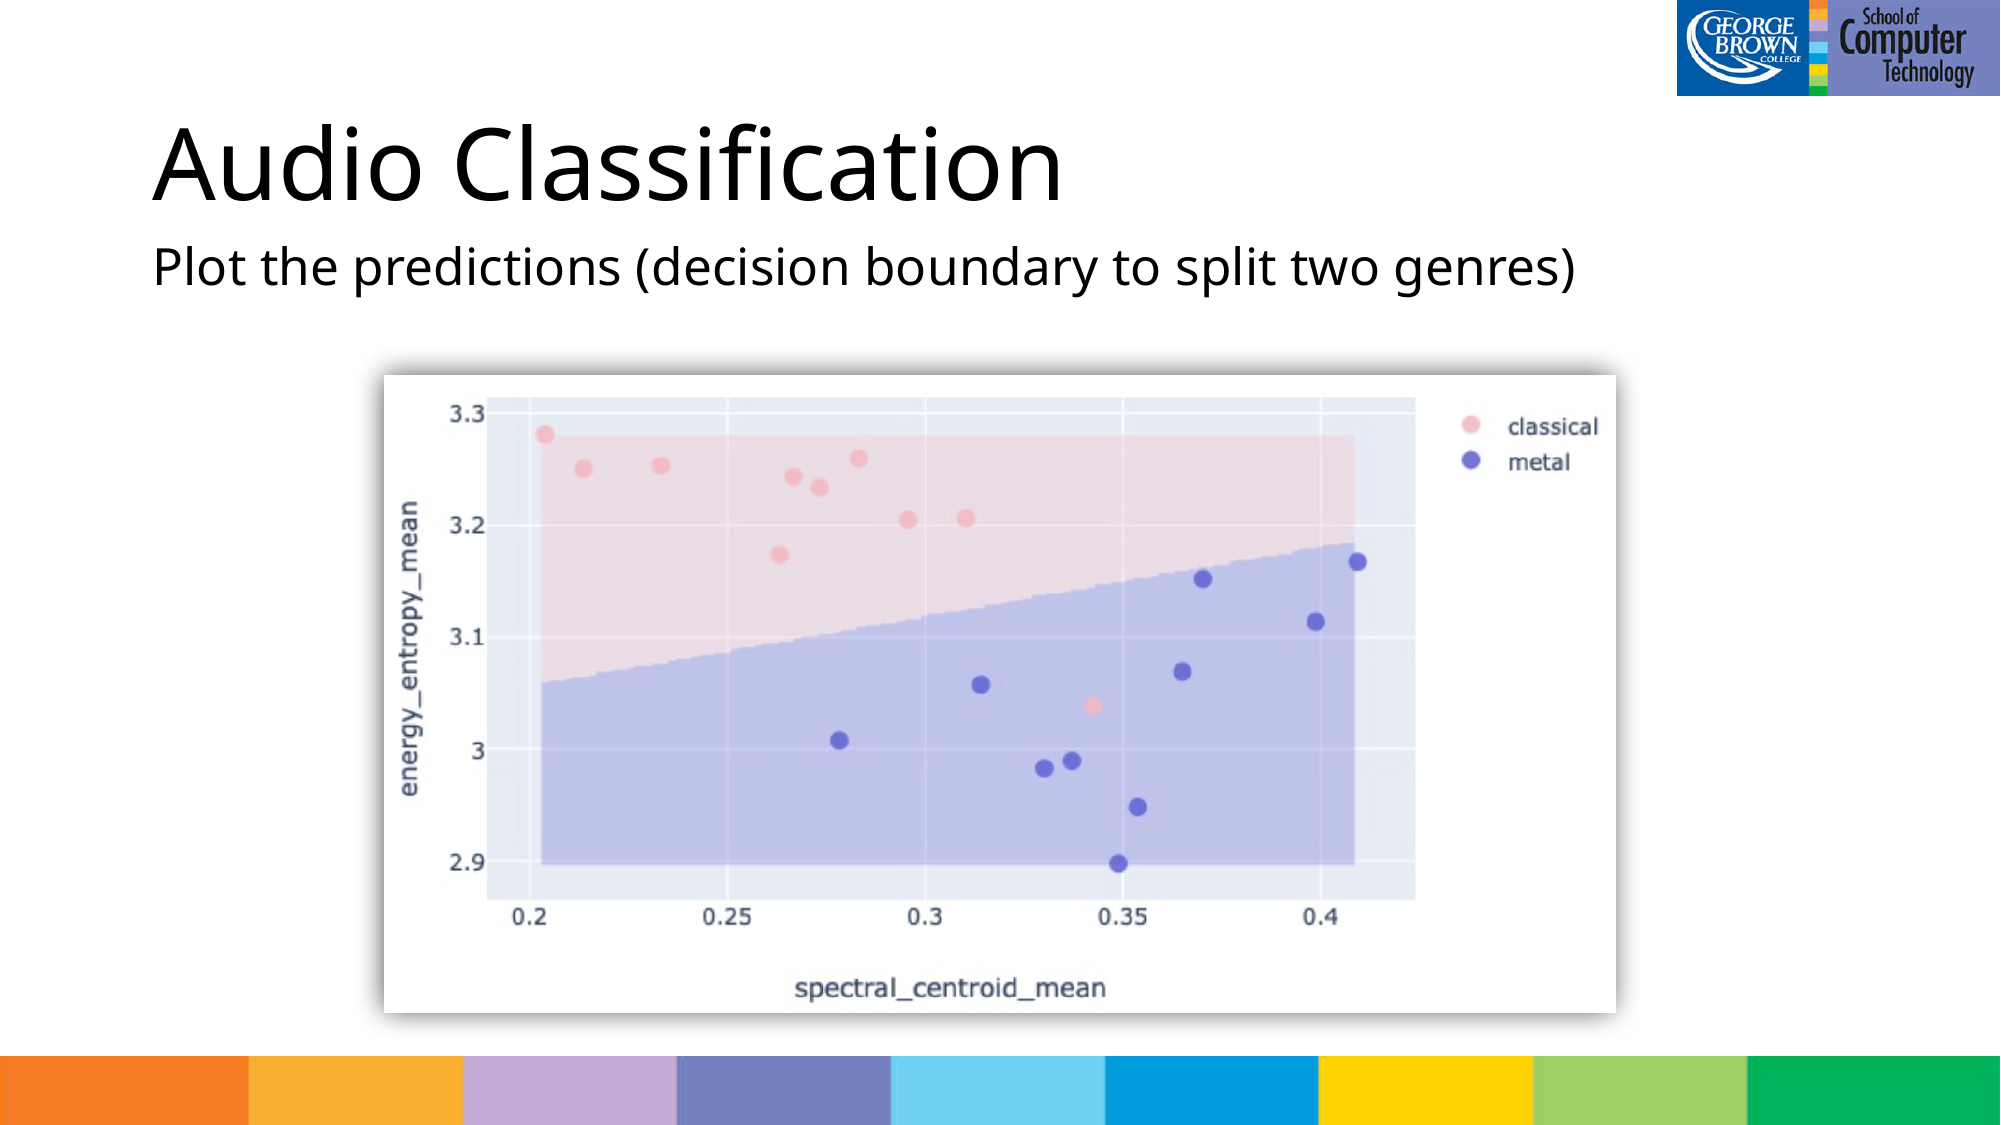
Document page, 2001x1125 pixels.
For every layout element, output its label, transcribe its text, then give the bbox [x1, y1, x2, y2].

picture [384, 375, 1616, 1013]
picture [1677, 0, 2000, 96]
picture [0, 1056, 1105, 1125]
title Audio Classification [137, 59, 1863, 220]
picture [1318, 1056, 2000, 1125]
list Plot the predictions (decision boundary to split two genres) [137, 220, 1932, 343]
